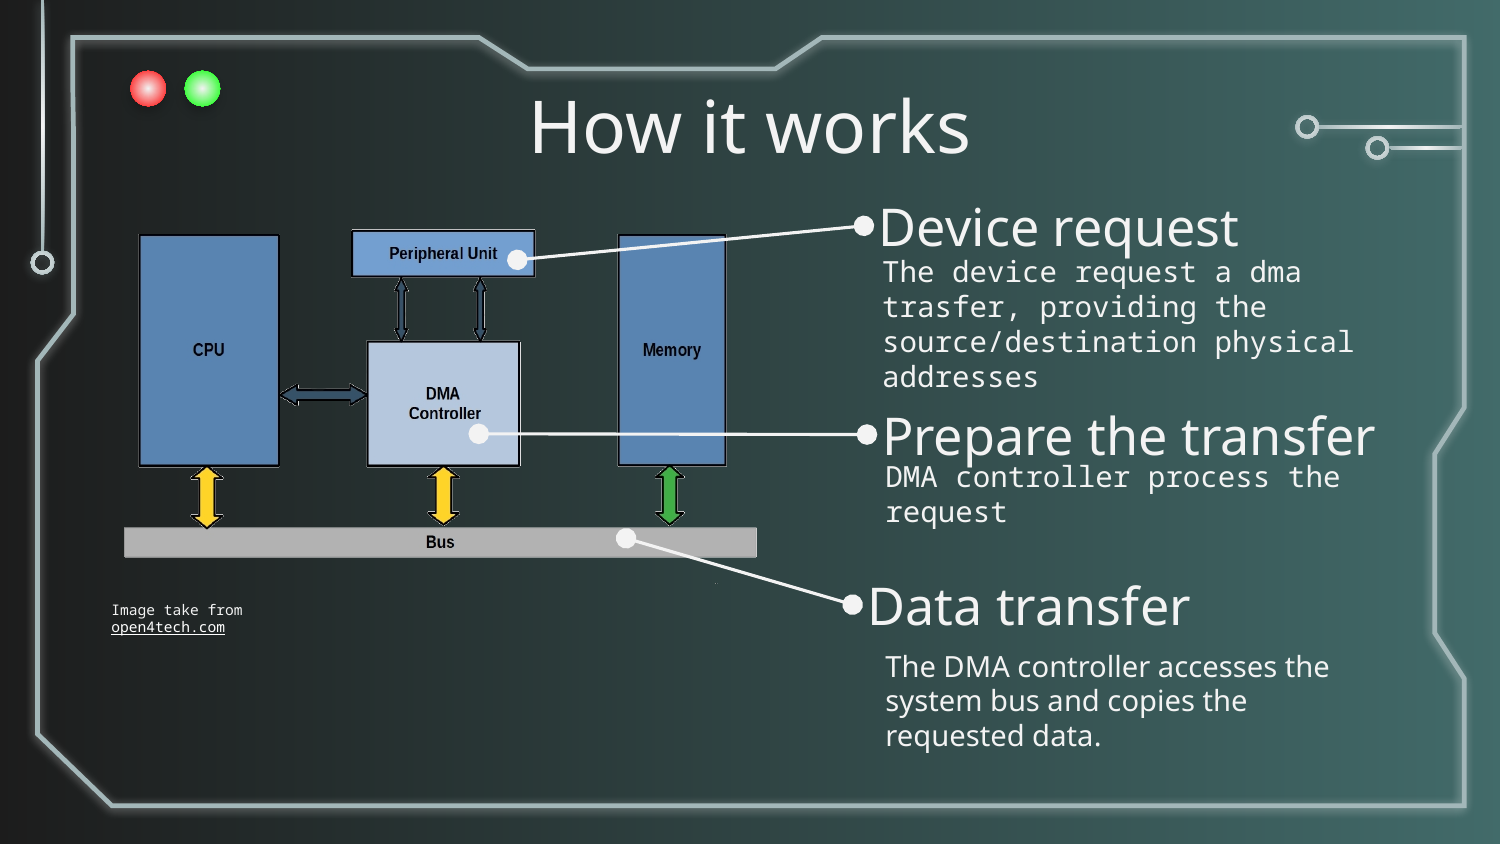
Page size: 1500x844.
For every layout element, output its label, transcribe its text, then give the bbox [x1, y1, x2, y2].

text_box [130, 70, 166, 107]
title How it works [118, 88, 1382, 160]
title Data transfer [852, 582, 1251, 628]
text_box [1295, 114, 1463, 160]
subtitle DMA controller process the request [870, 443, 1409, 528]
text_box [625, 538, 853, 605]
subtitle The device request a dma trasfer, providing the source/destination physical addresses [866, 238, 1408, 323]
picture [62, 210, 792, 652]
text_box [184, 70, 221, 107]
subtitle The DMA controller accesses the system bus and copies the requested data. [870, 632, 1409, 717]
title Device request [863, 203, 1315, 238]
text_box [517, 225, 865, 261]
title Prepare the transfer [866, 412, 1468, 457]
